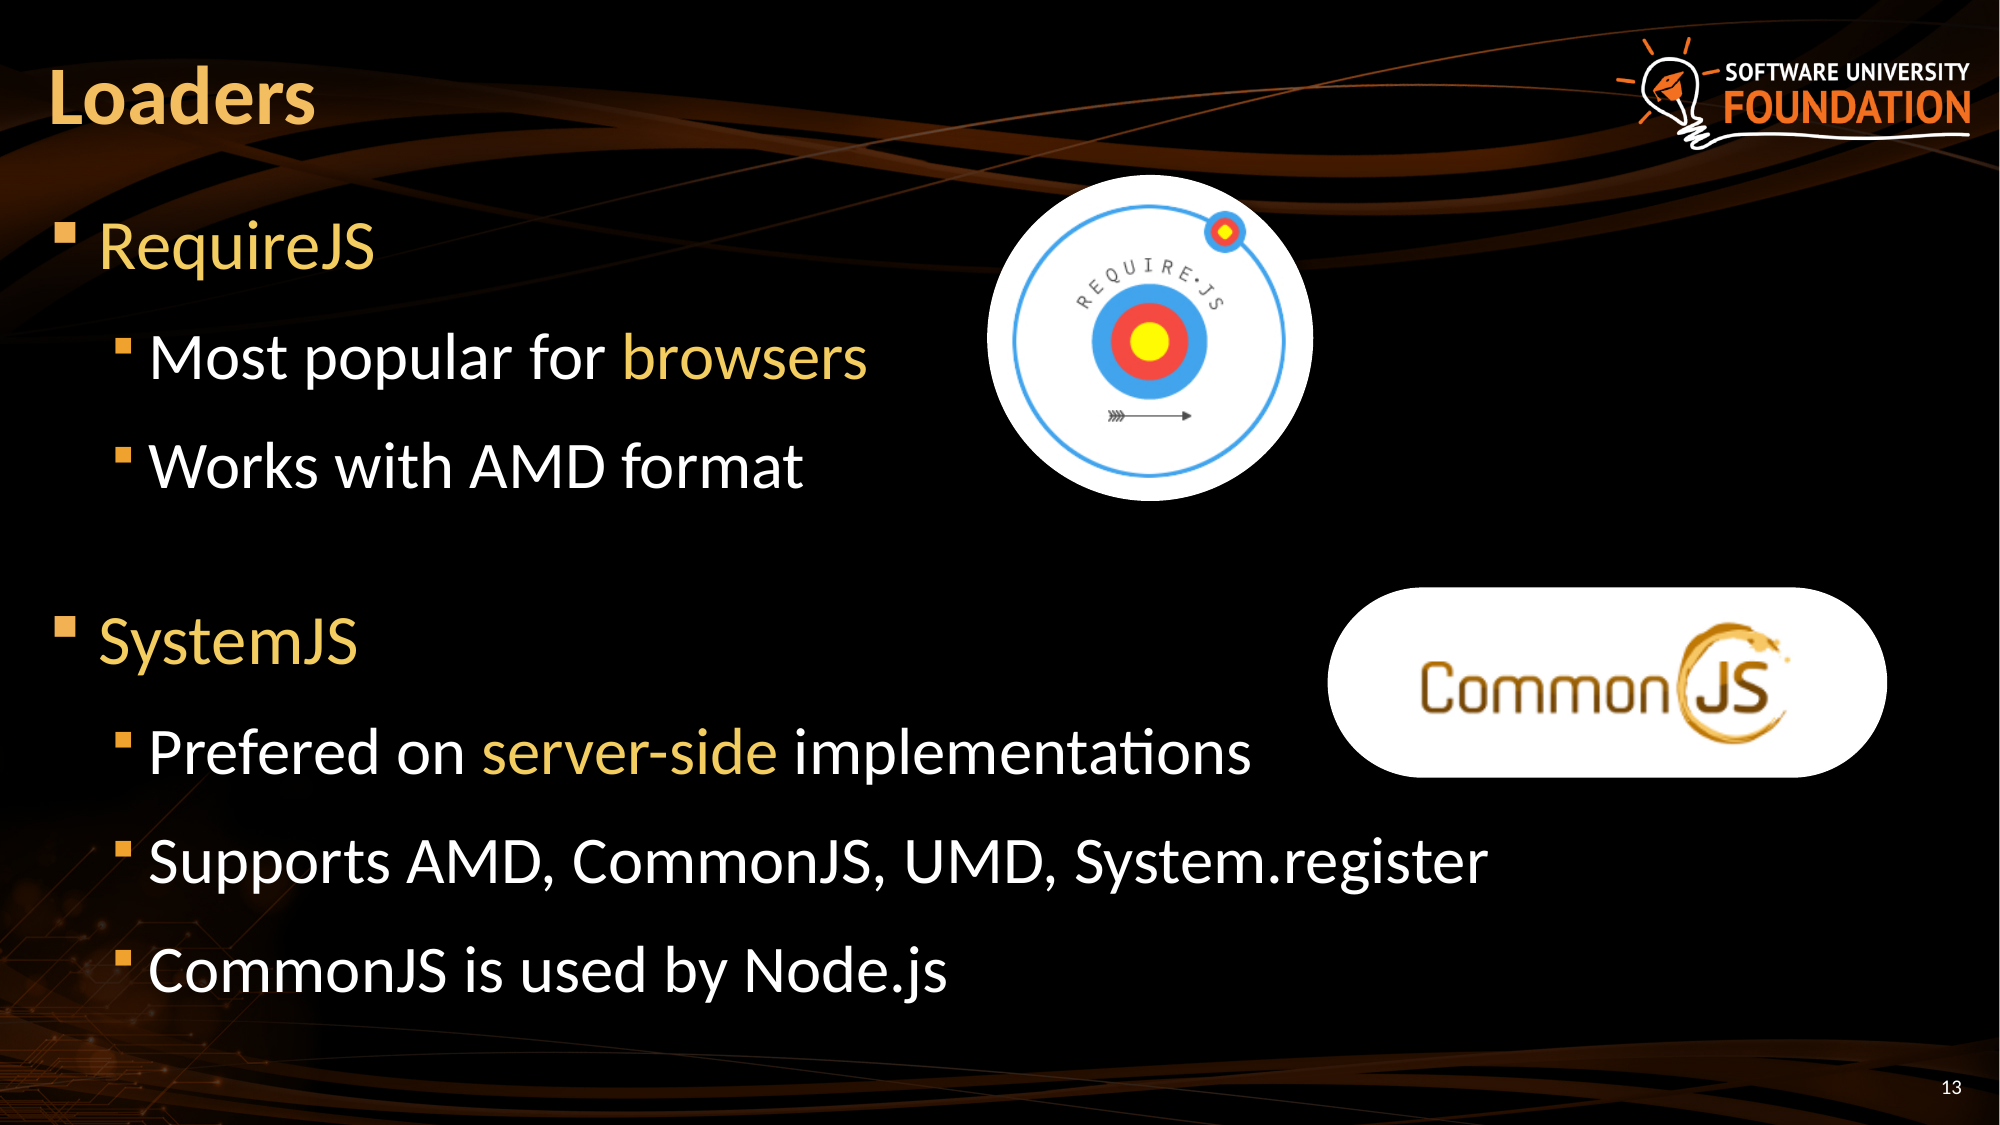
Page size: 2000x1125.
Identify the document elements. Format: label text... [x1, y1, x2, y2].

picture [0, 0, 2000, 1125]
list RequireJS Most popular for browsers Works with AMD format SystemJS Prefered on server-side implementations Supports AMD, CommonJS, UMD, System.register CommonJS is used by Node.js [31, 188, 1968, 1103]
title Loaders [30, 6, 1602, 189]
